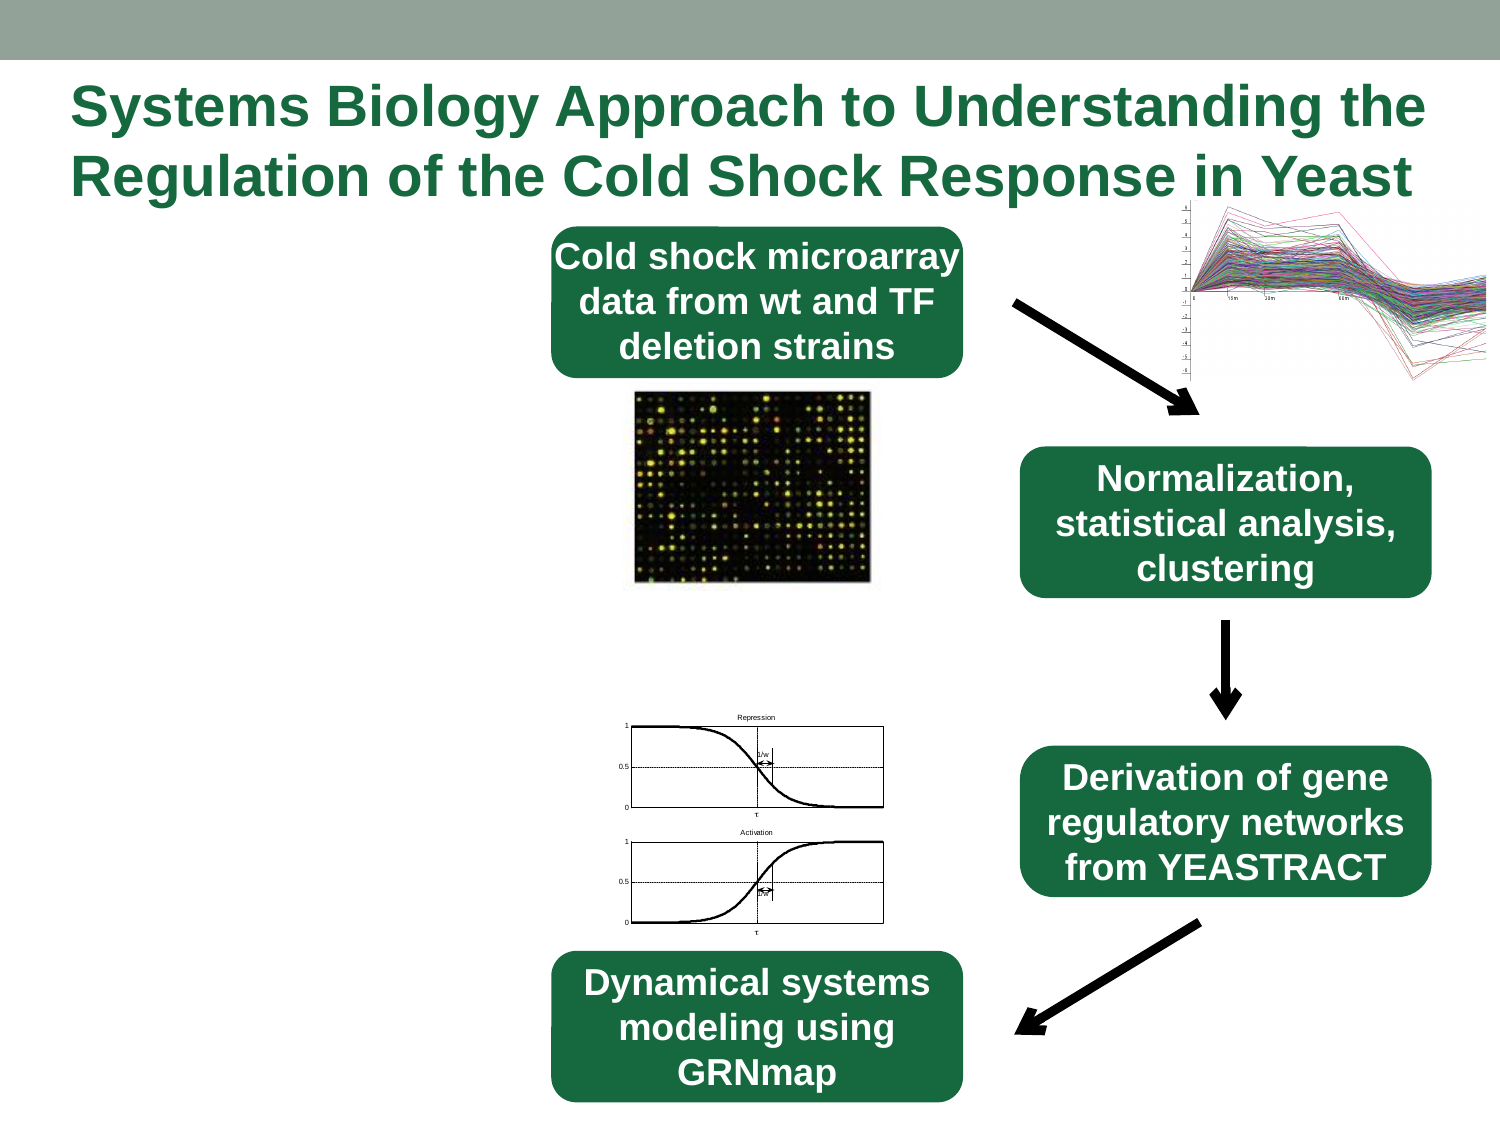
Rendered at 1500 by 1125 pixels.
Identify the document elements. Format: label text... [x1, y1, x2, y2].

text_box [528, 224, 986, 379]
picture [622, 380, 886, 591]
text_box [1013, 302, 1200, 416]
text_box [551, 950, 964, 1103]
text_box Systems Biology Approach to Understanding the Regulation of the Cold Shock Response in Yeast [56, 60, 1454, 216]
picture [588, 706, 914, 950]
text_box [1013, 921, 1200, 1035]
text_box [1019, 745, 1432, 898]
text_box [1019, 446, 1432, 599]
picture [1181, 200, 1487, 381]
